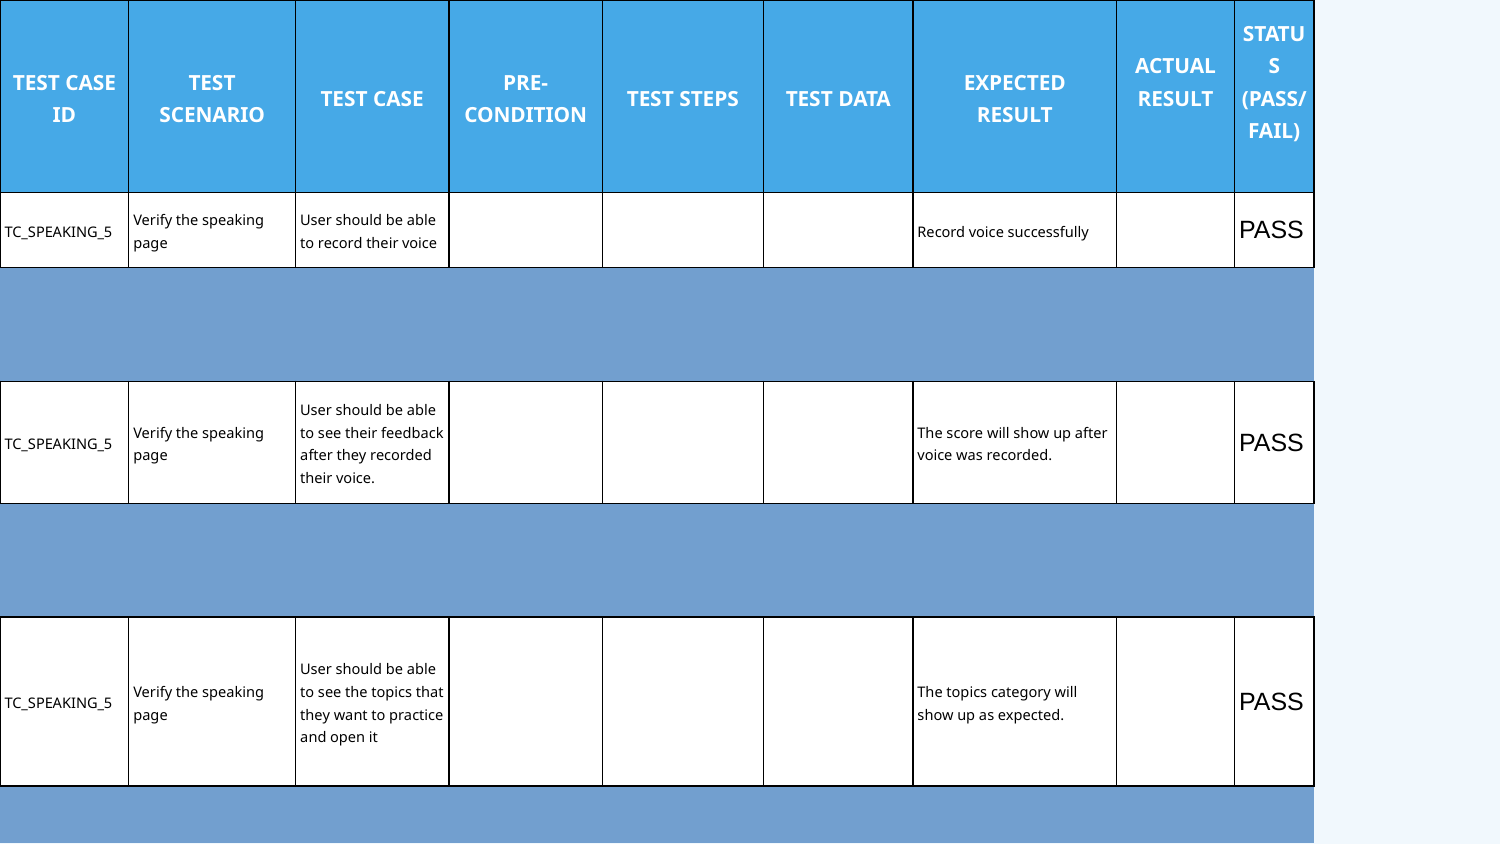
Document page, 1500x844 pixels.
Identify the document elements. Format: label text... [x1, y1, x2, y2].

table_header ACTUAL RESULT [1117, 1, 1234, 192]
table_header STATUS (PASS/ FAIL) [1235, 1, 1313, 192]
table_cell User should be able to see the topics that they want to practice and open it [296, 618, 448, 785]
table_cell PASS [1235, 382, 1313, 503]
table_cell Verify the speaking page [129, 618, 295, 785]
table_cell [1117, 193, 1234, 267]
table_cell [603, 618, 763, 785]
table_cell Verify the speaking page [129, 382, 295, 503]
table_cell User should be able to record their voice [296, 193, 448, 267]
table_cell Record voice successfully [914, 193, 1116, 267]
table_header TEST CASE ID [1, 1, 128, 192]
table_cell Verify the speaking page [129, 193, 295, 267]
table_cell [764, 618, 912, 785]
table_cell TC_SPEAKING_5 [1, 618, 128, 785]
table_cell TC_SPEAKING_5 [1, 382, 128, 503]
table_cell [603, 193, 763, 267]
table_cell TC_SPEAKING_5 [1, 193, 128, 267]
table_cell PASS [1235, 618, 1313, 785]
table_header TEST STEPS [603, 1, 763, 192]
table_header EXPECTED RESULT [914, 1, 1116, 192]
table_cell User should be able to see their feedback after they recorded their voice. [296, 382, 448, 503]
table_cell The topics category will show up as expected. [914, 618, 1116, 785]
table_cell [1117, 618, 1234, 785]
table_cell [450, 382, 602, 503]
table_cell [1117, 382, 1234, 503]
table_header TEST CASE [296, 1, 448, 192]
table_cell [764, 193, 912, 267]
table_cell [450, 618, 602, 785]
table_header PRE-CONDITION [450, 1, 602, 192]
table_header TEST DATA [764, 1, 912, 192]
table_cell [603, 382, 763, 503]
table_cell PASS [1235, 193, 1313, 267]
table_header TEST SCENARIO [129, 1, 295, 192]
table_cell [764, 382, 912, 503]
table_cell The score will show up after voice was recorded. [914, 382, 1116, 503]
table_cell [450, 193, 602, 267]
